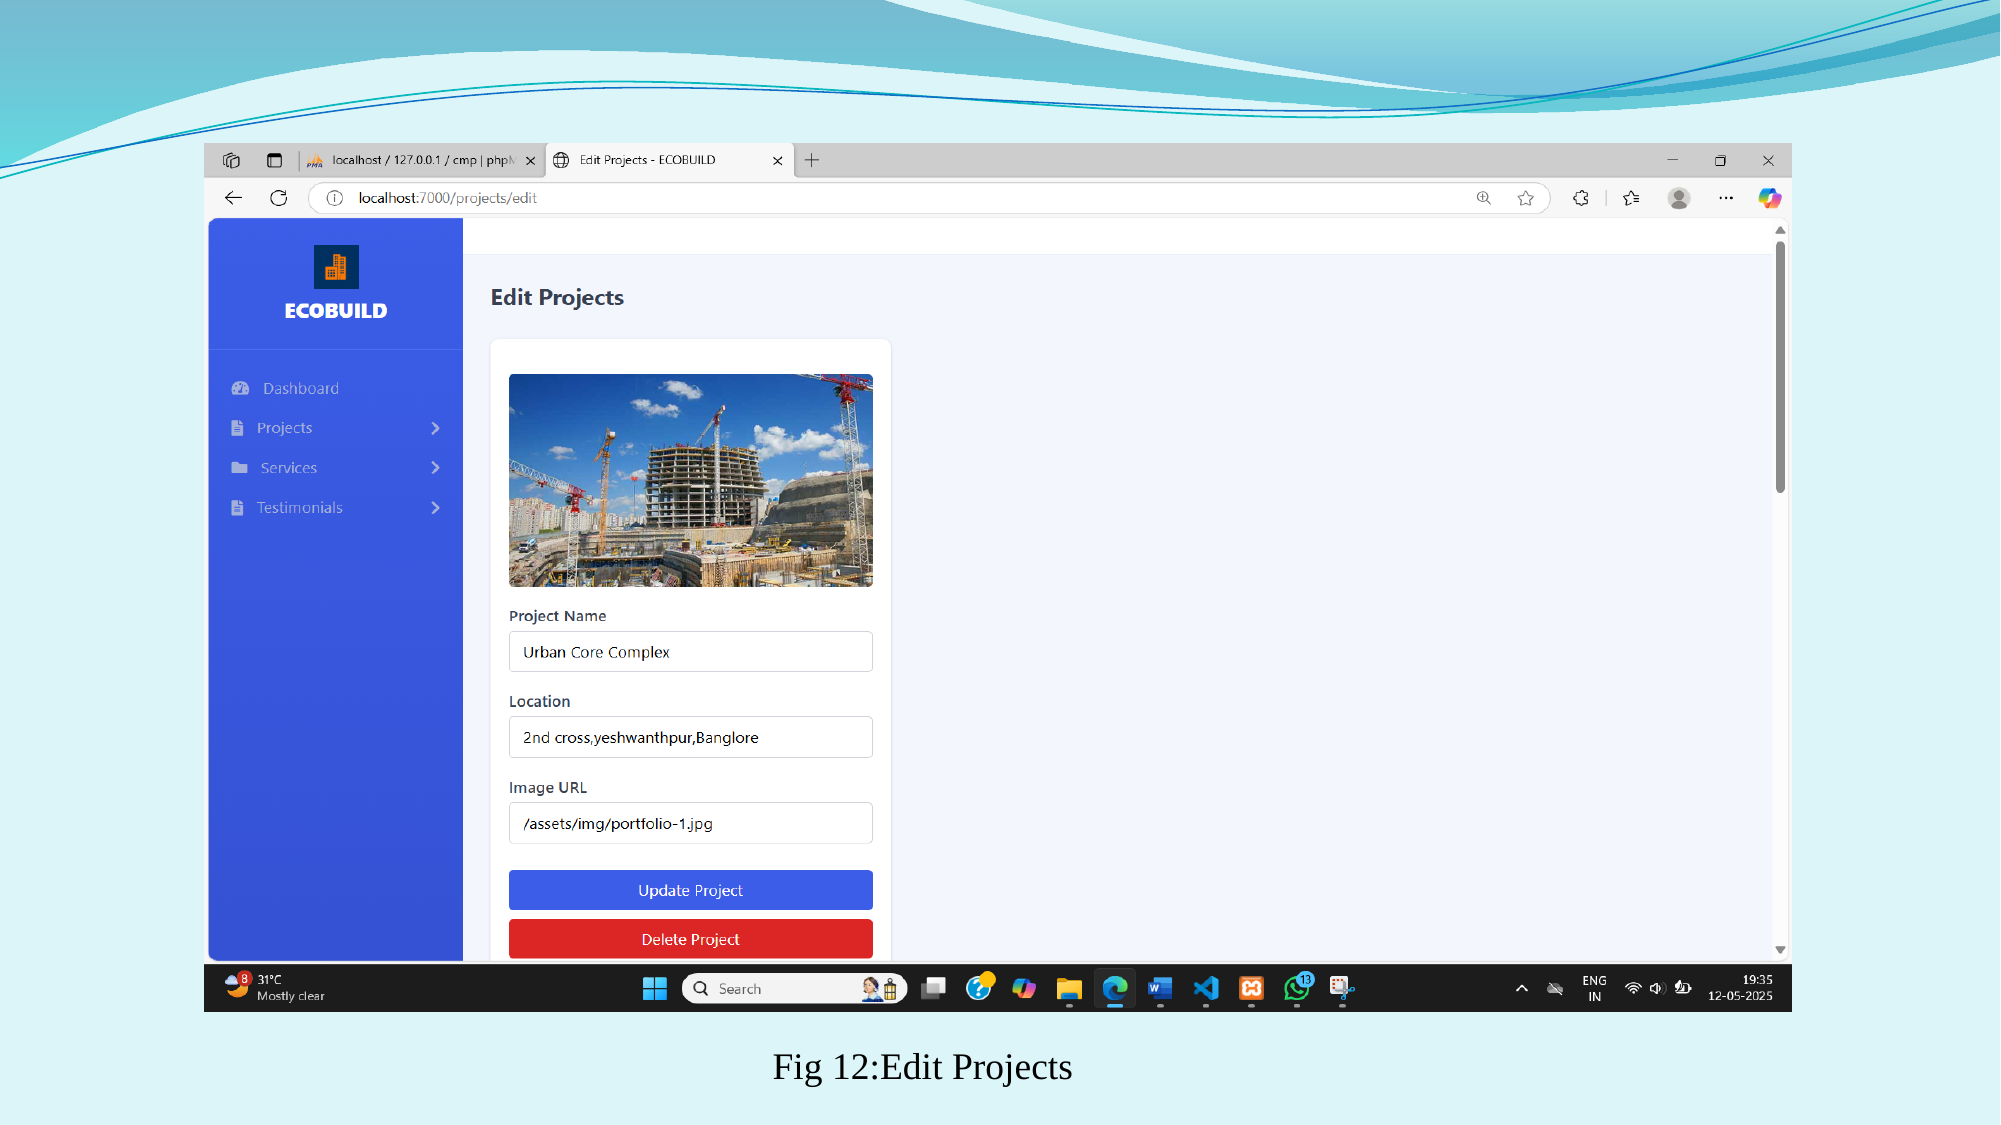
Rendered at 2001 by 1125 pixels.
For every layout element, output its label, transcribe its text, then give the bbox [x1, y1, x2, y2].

text_box Fig 12:Edit Projects [757, 1034, 1761, 1095]
picture [203, 143, 1793, 1012]
